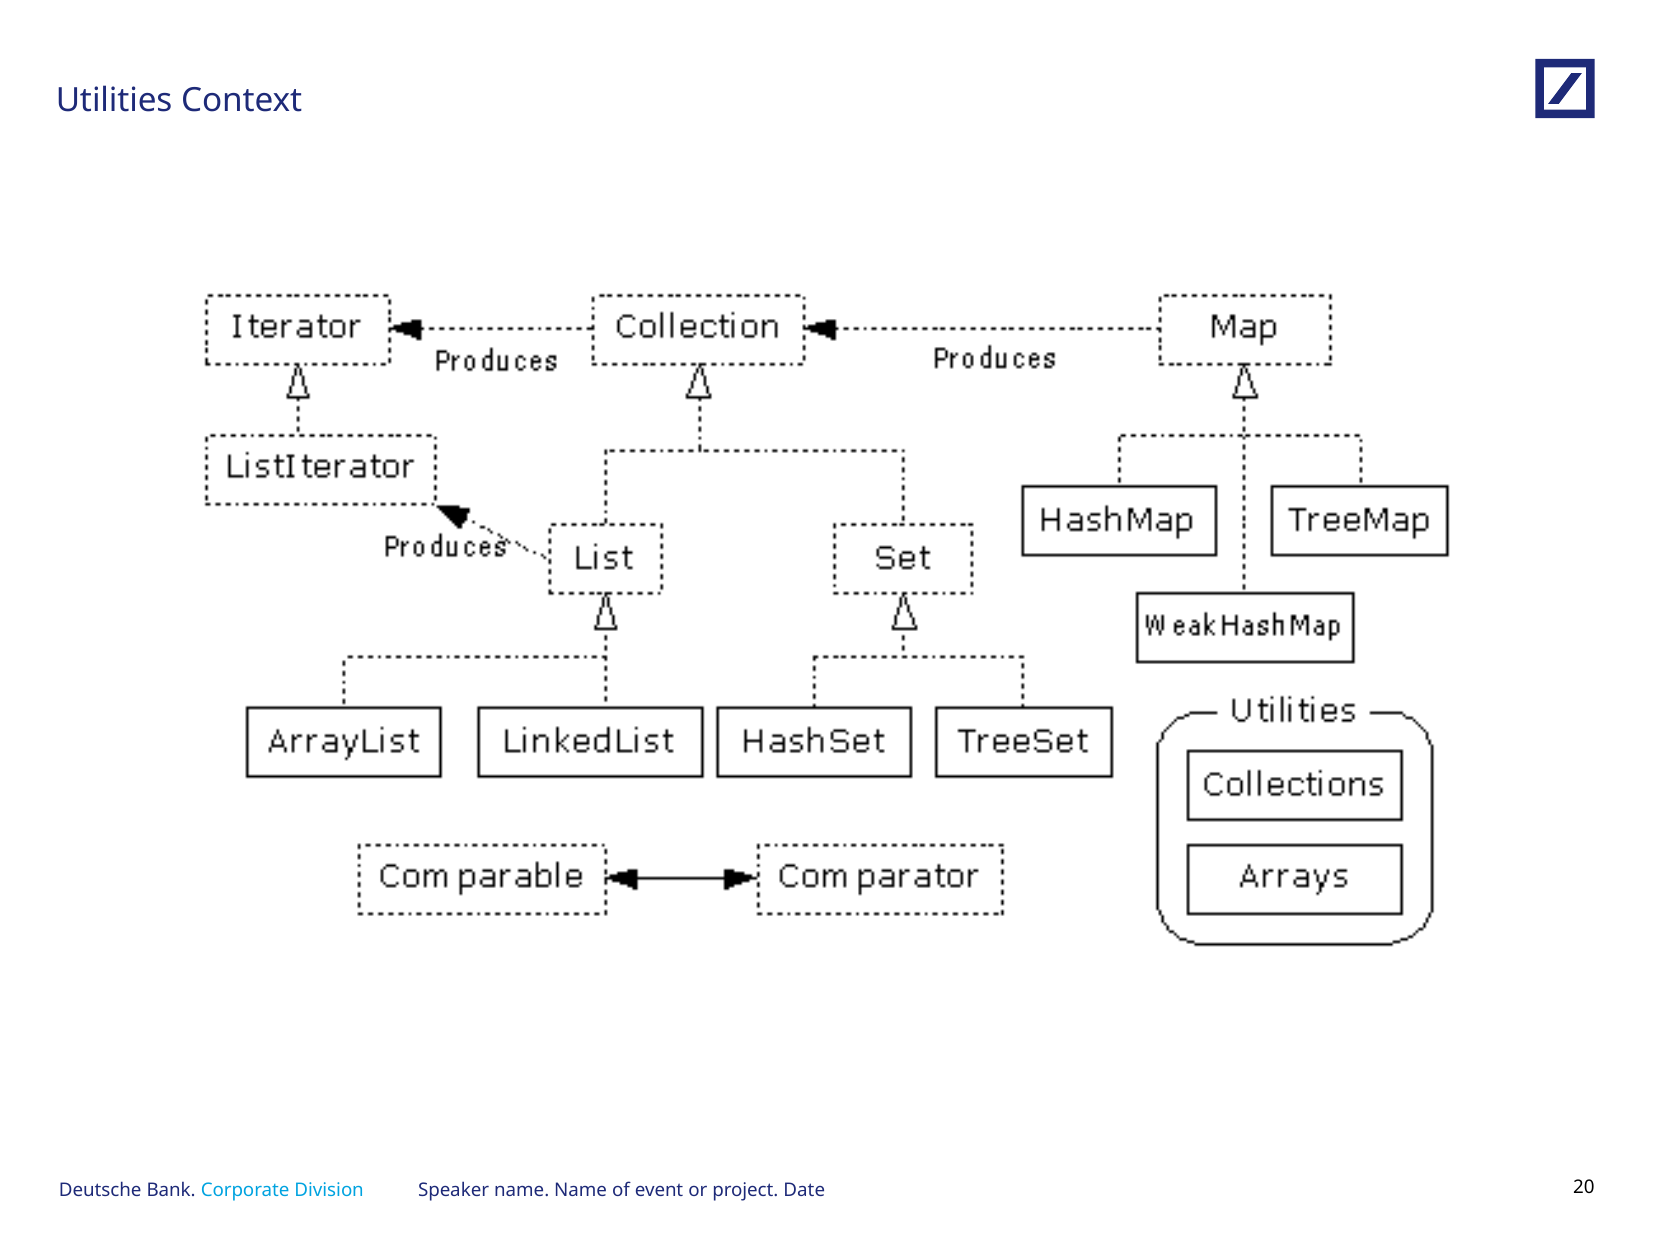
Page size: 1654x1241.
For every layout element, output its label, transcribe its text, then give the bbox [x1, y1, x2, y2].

footer Speaker name. Name of event or project. Date [418, 1181, 1228, 1211]
title Utilities Context [55, 83, 1477, 175]
picture [201, 290, 1453, 950]
slide_number 19 [1535, 1181, 1595, 1211]
